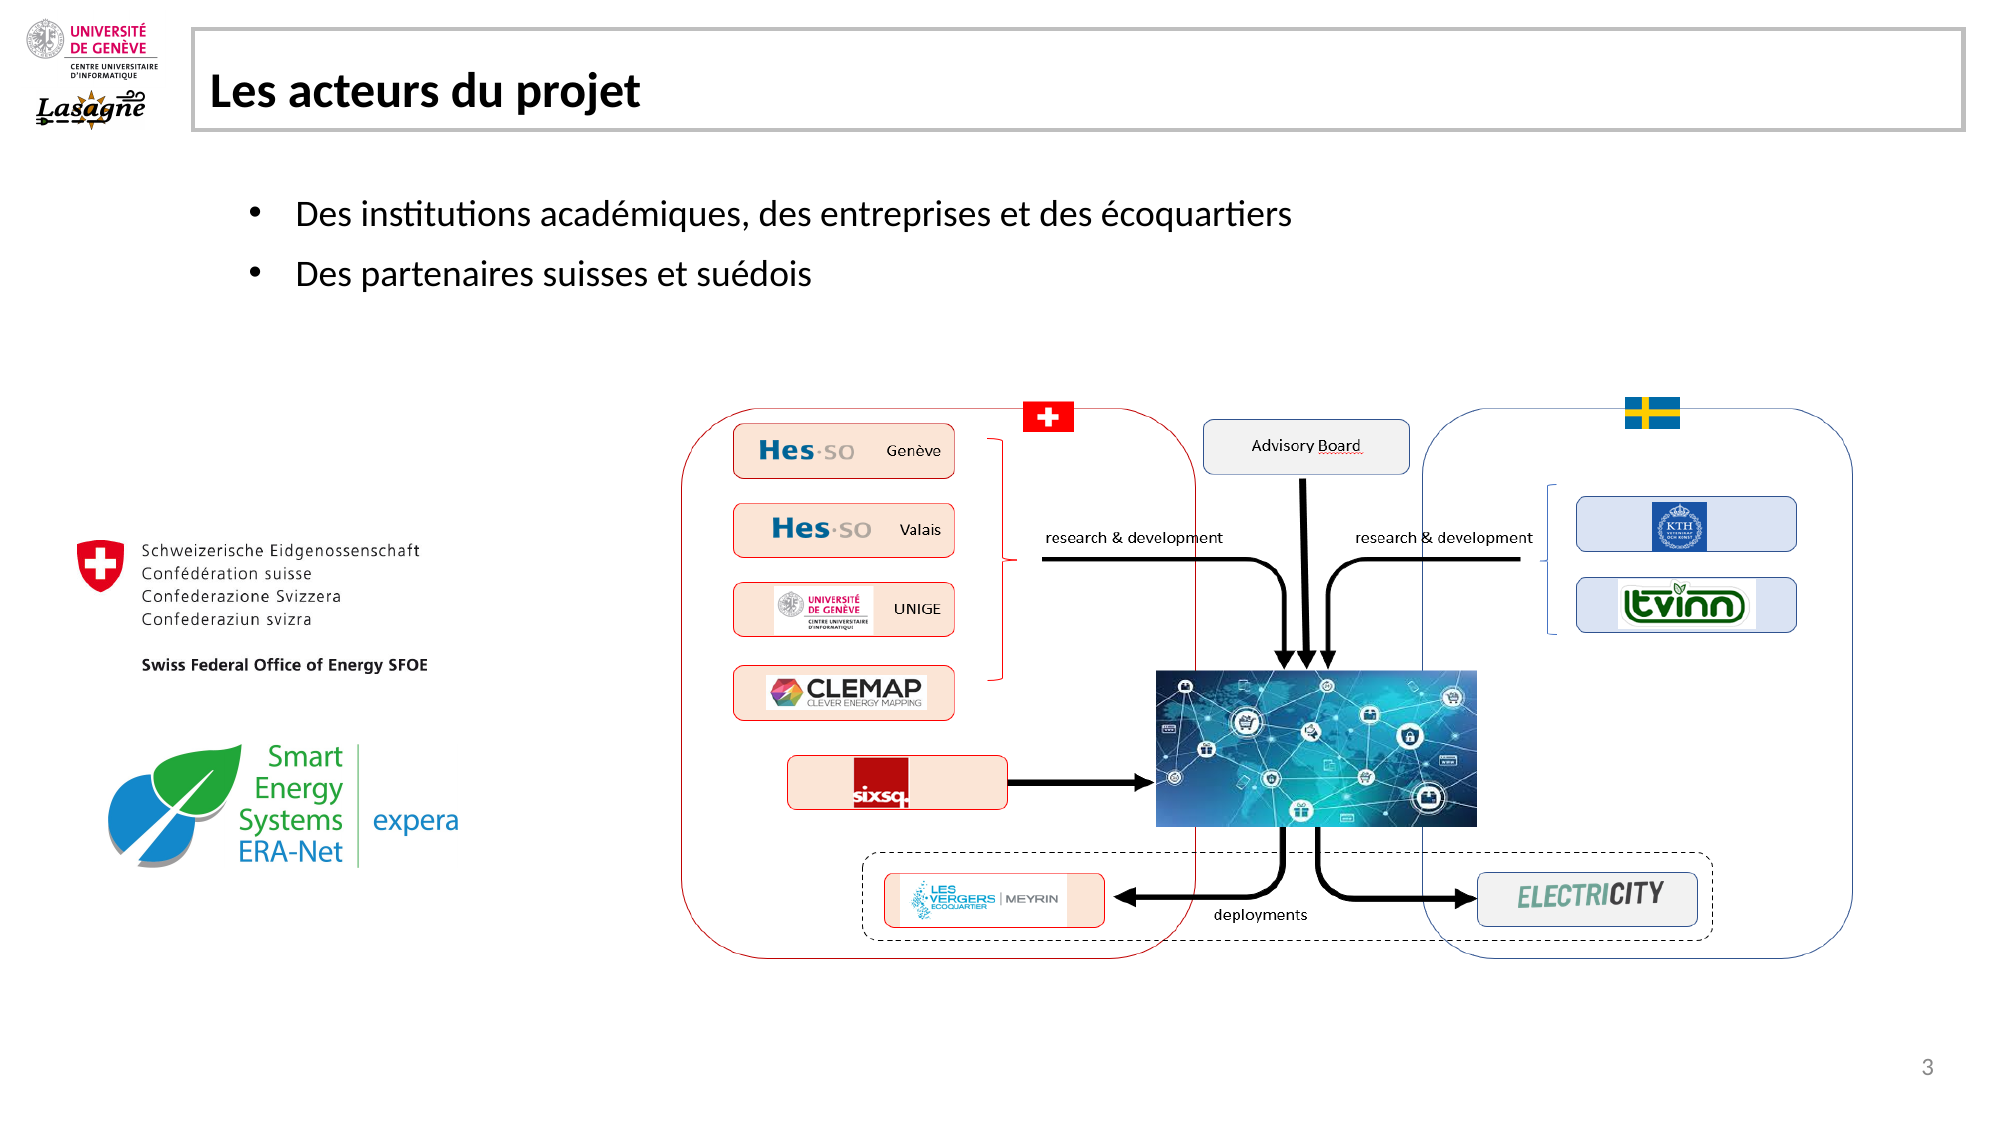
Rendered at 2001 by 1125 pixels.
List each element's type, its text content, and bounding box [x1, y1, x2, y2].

picture [36, 90, 145, 131]
text_box [193, 29, 1964, 130]
slide_number 3 [1822, 1035, 1950, 1096]
text_box Des institutions académiques, des entreprises et des écoquartiers [233, 181, 1378, 242]
picture [670, 387, 1864, 969]
picture [21, 10, 166, 88]
picture [108, 744, 458, 868]
text_box Des partenaires suisses et suédois [233, 242, 1243, 302]
picture [77, 540, 427, 674]
